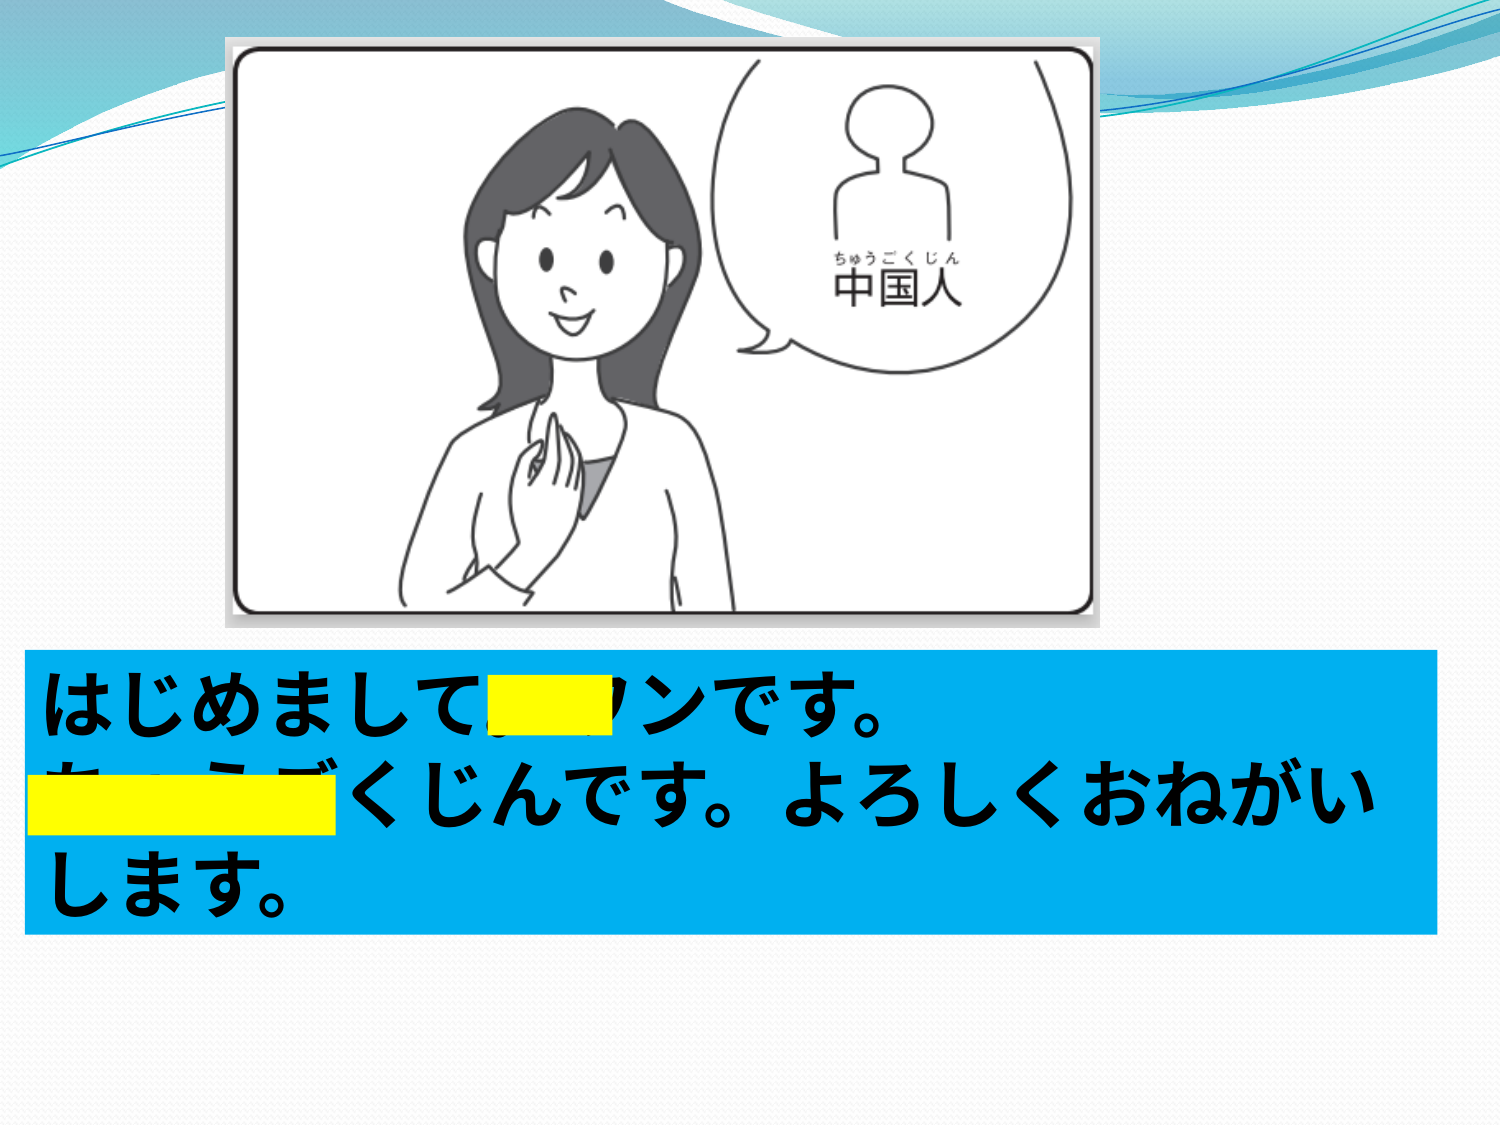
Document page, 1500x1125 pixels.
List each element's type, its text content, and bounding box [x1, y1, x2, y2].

text_box [27, 774, 336, 836]
picture [224, 37, 1101, 629]
text_box [487, 674, 613, 736]
text_box はじめまして。ワンです。 ちゅうごくじんです。よろしくおねがいします。 [24, 649, 1438, 935]
